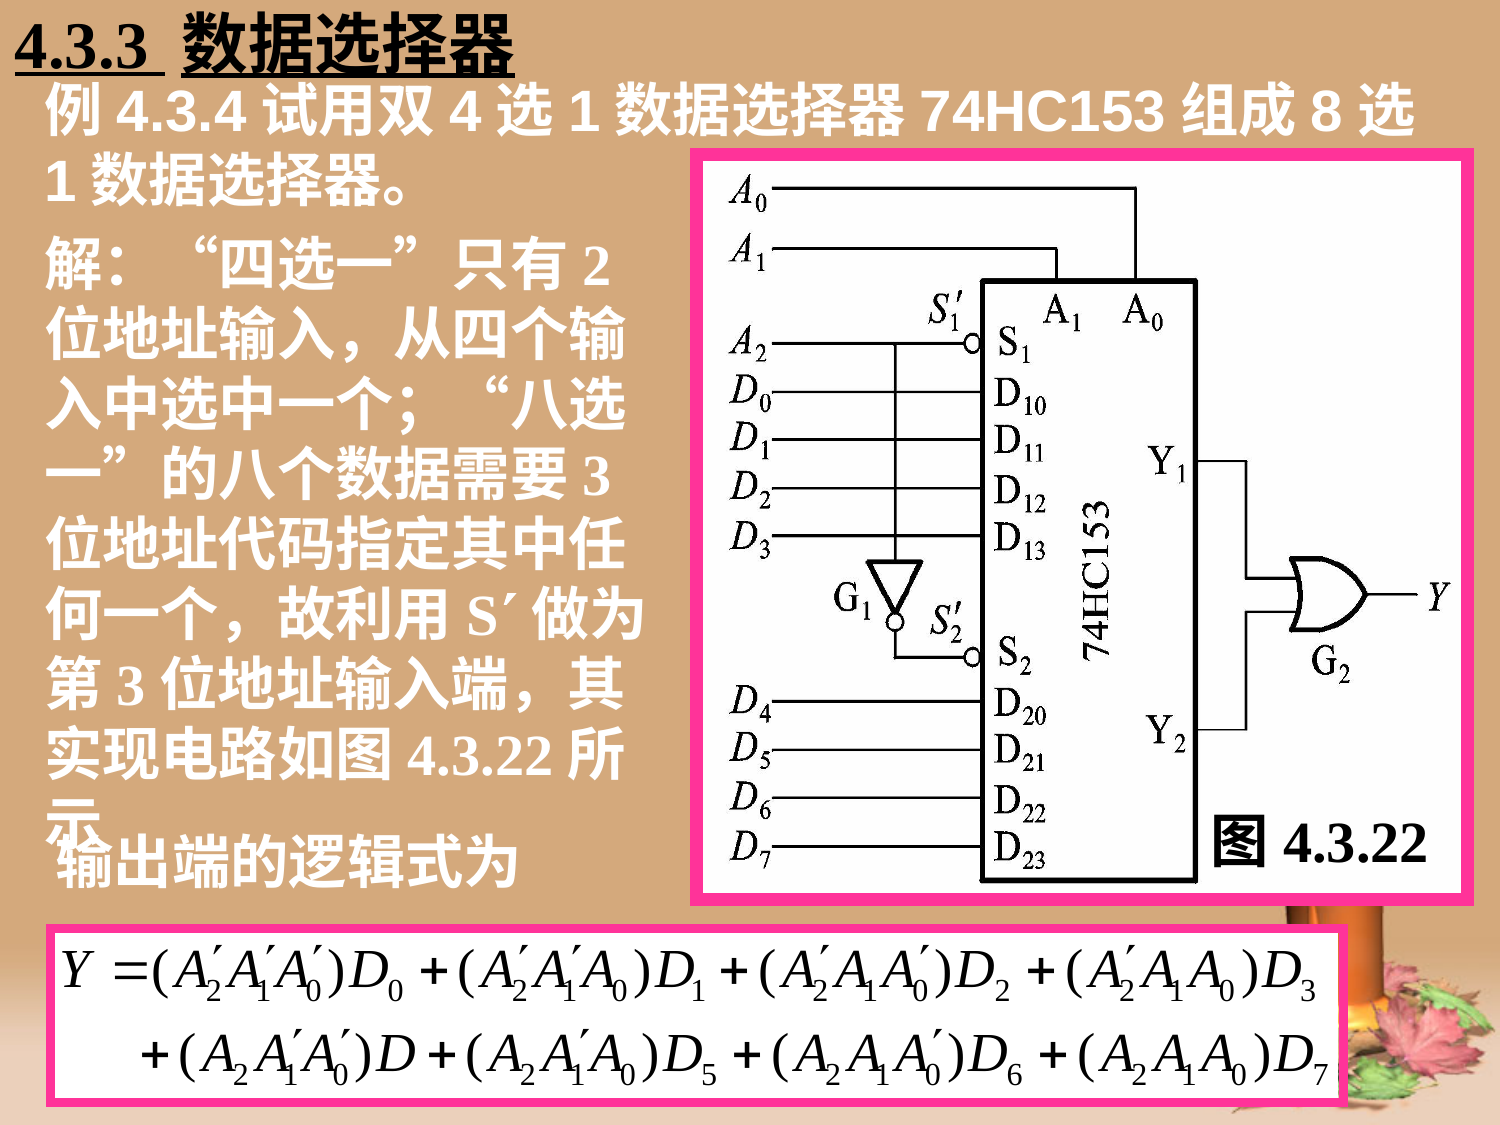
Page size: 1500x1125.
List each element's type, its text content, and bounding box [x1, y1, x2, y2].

picture [0, 0, 1500, 1125]
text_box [54, 932, 1339, 1099]
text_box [702, 160, 1462, 894]
text_box 输出端的逻辑式为 [41, 822, 609, 898]
text_box 4.3.3 数据选择器 [0, 0, 579, 83]
title 例4.3.4试用双4选1数据选择器74HC153组成8选1数据选择器。 [29, 66, 1436, 220]
text_box 解：“四选一”只有2位地址输入，从四个输入中选中一个；“八选一”的八个数据需要3位地址代码指定其中任何一个，故利用S做为第3位地址输入端，其实现电路如图4.3.22所示 [29, 220, 690, 865]
